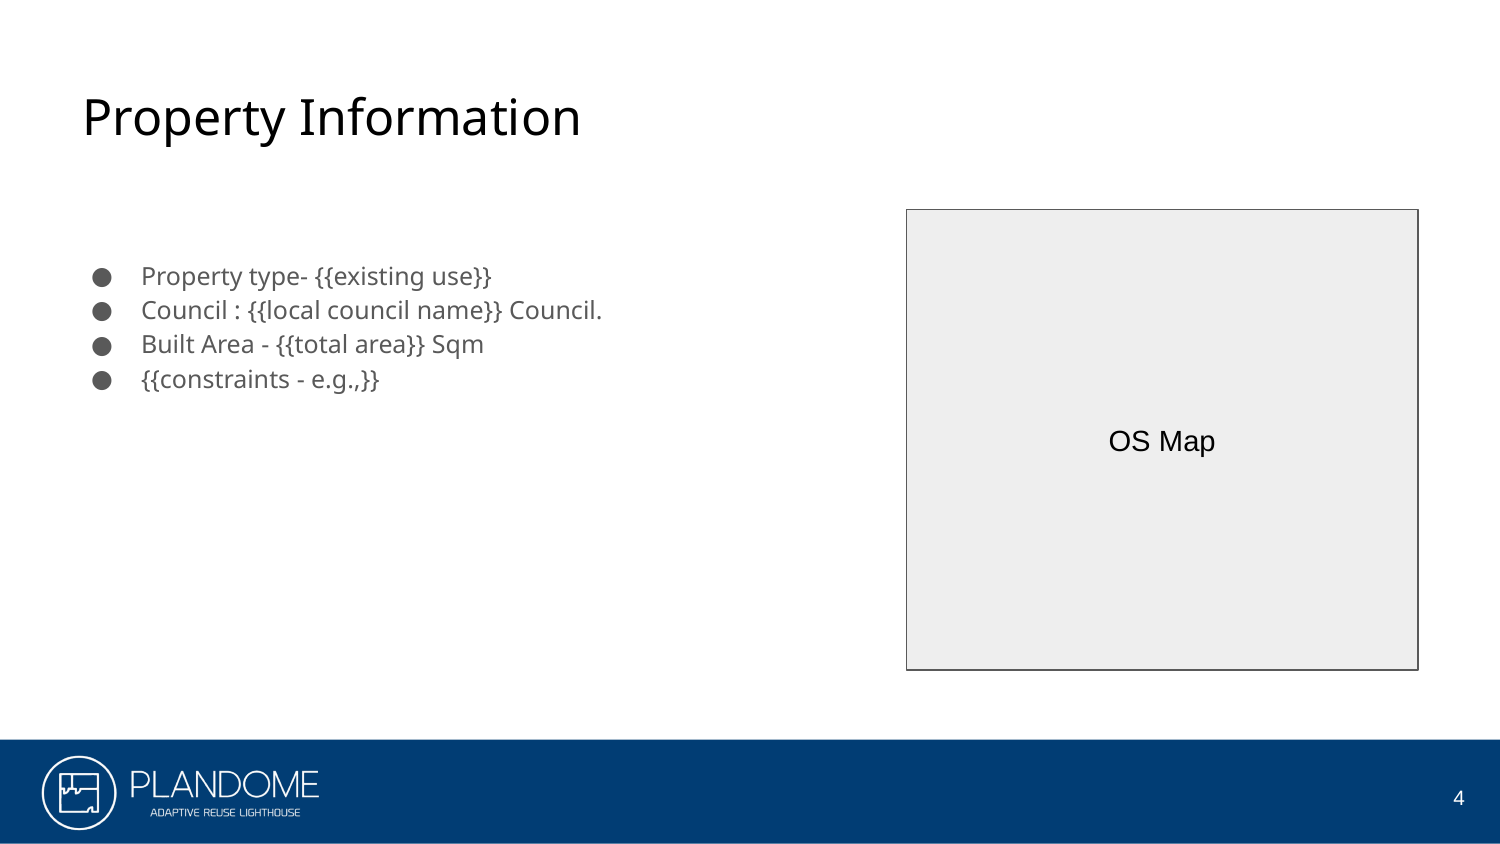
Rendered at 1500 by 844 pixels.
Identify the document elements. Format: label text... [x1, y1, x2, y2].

picture [0, 649, 389, 844]
title Property Information [67, 69, 942, 194]
slide_number 4 [1389, 764, 1480, 830]
list Property type- {{existing use}} Council : {{local council name}} Council. Built Area - {{total area}} Sqm {{constraints - e.g.,}} [51, 240, 765, 422]
text_box OS Map [906, 209, 1418, 671]
